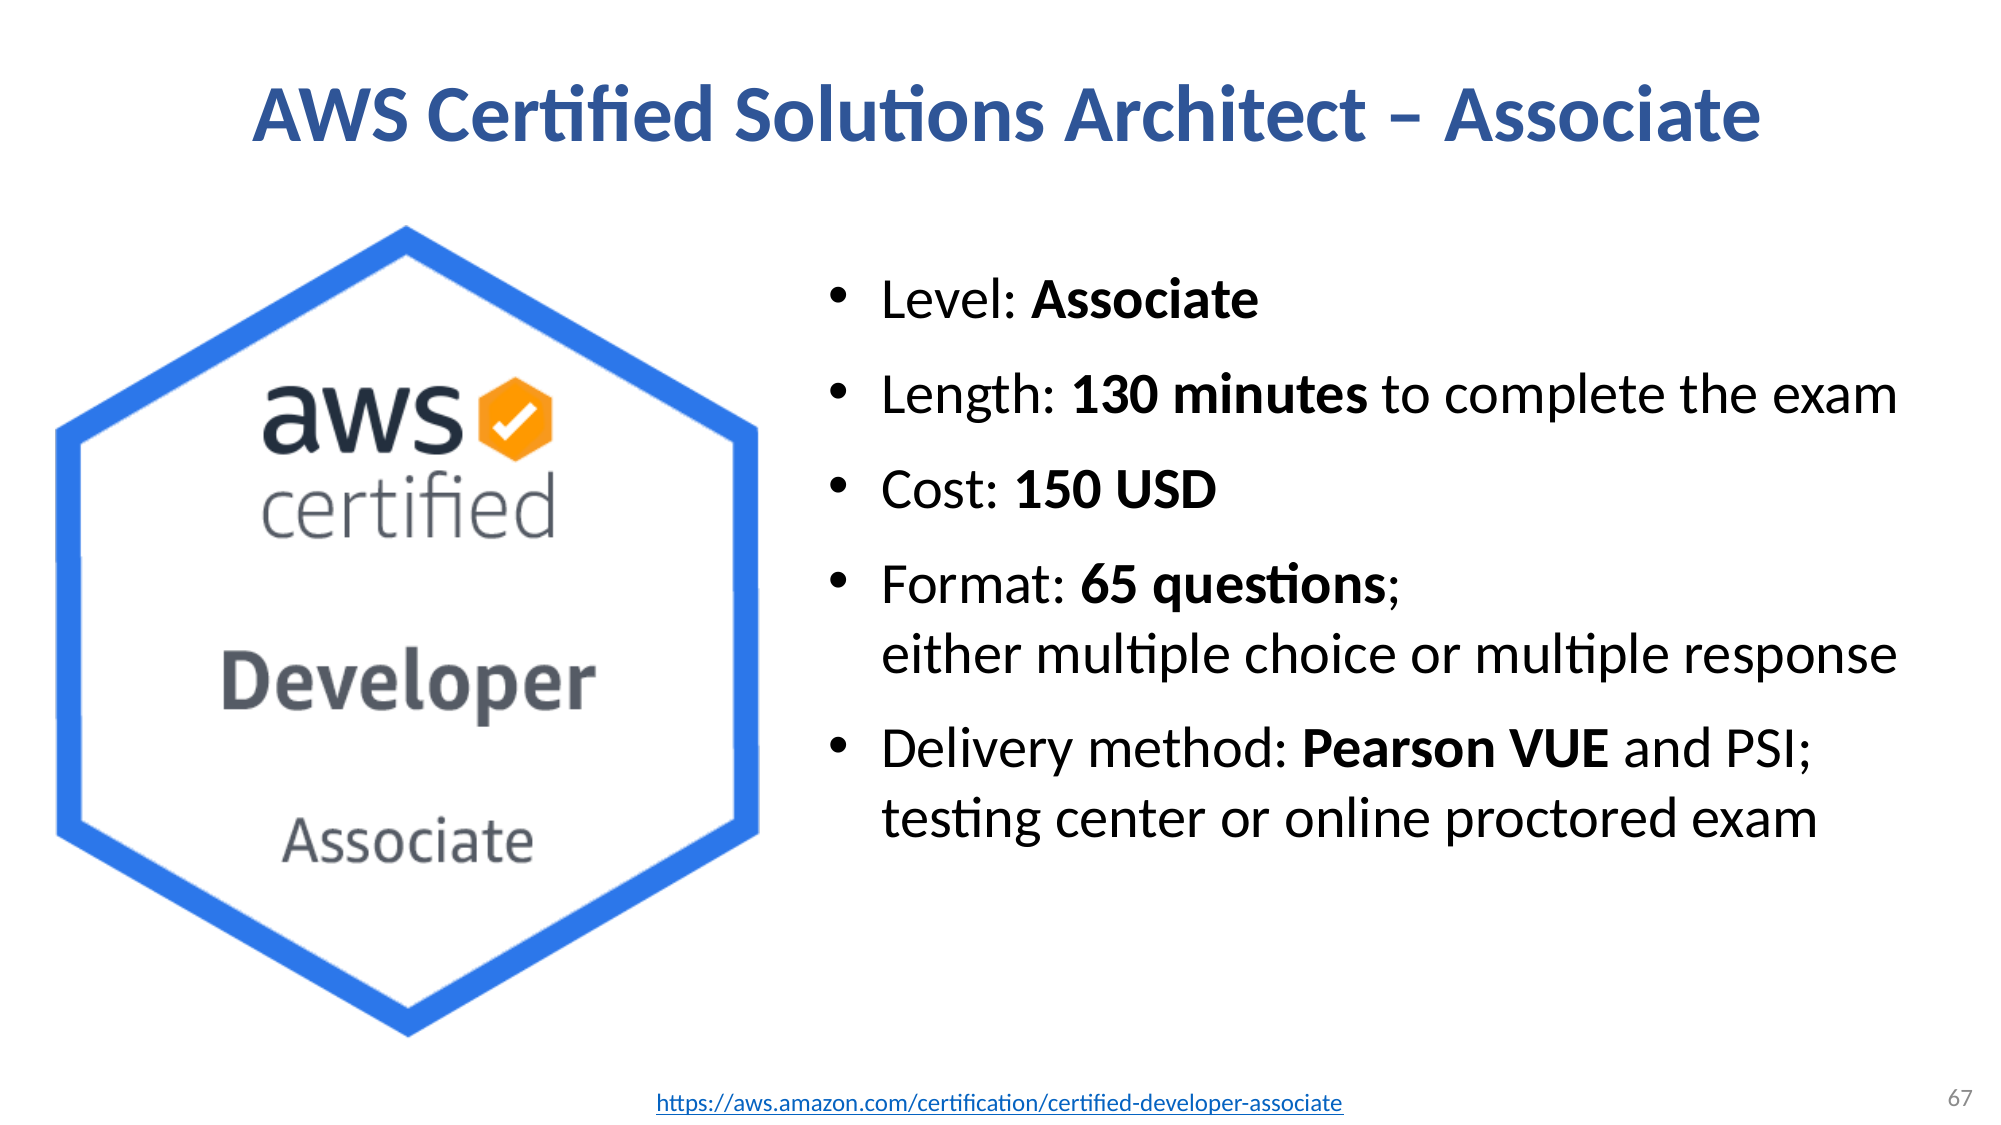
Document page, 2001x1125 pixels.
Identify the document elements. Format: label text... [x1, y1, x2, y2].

list Level: Associate Length: 130 minutes to complete the exam Cost: 150 USD Format: 65 questions; either multiple choice or multiple response Delivery method: Pearson VUE and PSI; testing center or online proctored exam [813, 252, 1946, 1050]
text_box https://aws.amazon.com/certification/certified-developer-associate [500, 1079, 1500, 1125]
title AWS Certified Solutions Architect – Associate [87, 22, 1929, 196]
slide_number 67 [1830, 1076, 1989, 1116]
picture [0, 224, 814, 1039]
